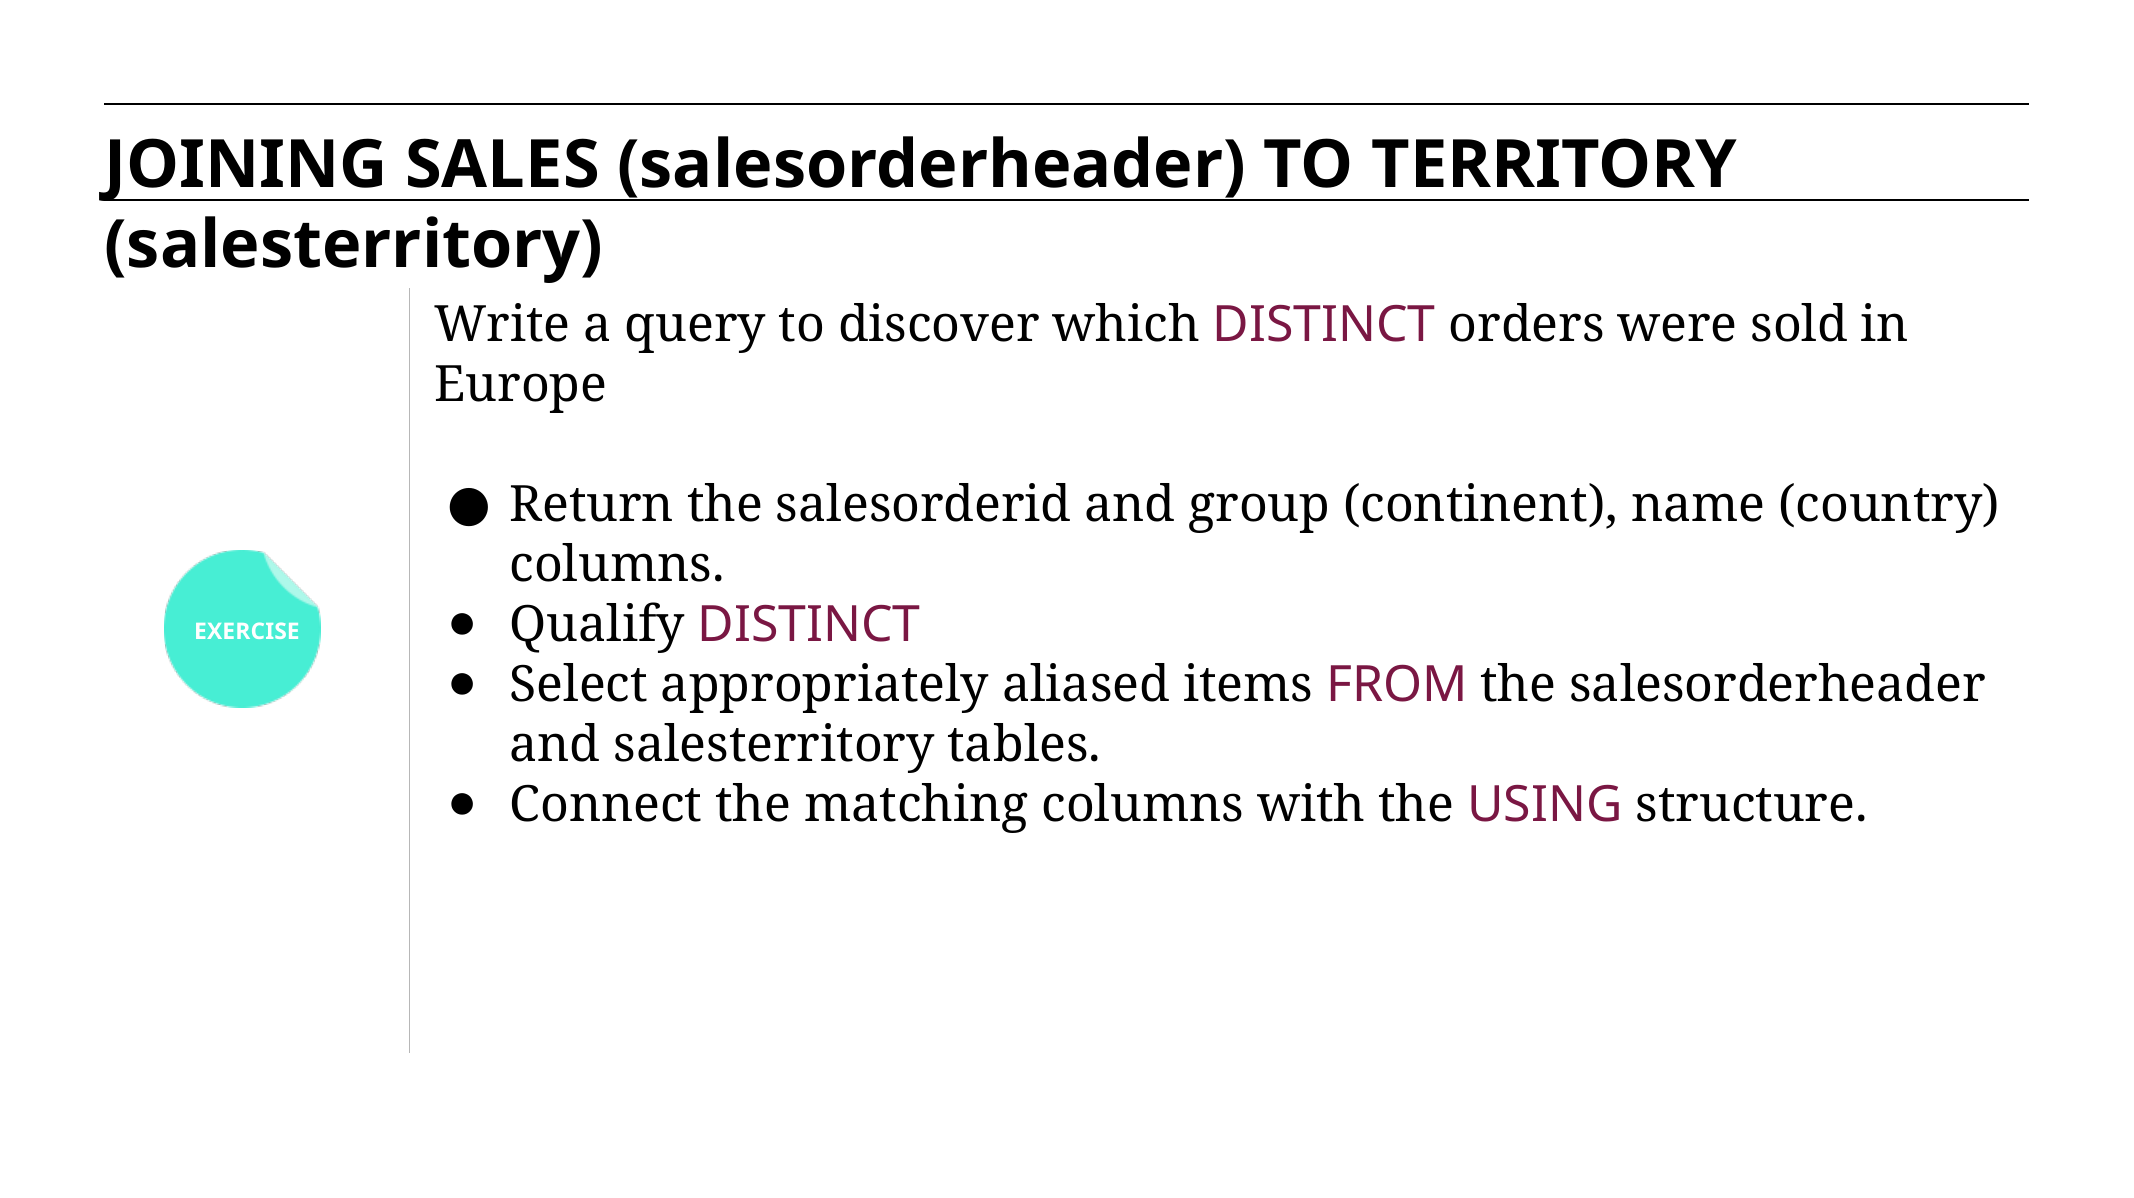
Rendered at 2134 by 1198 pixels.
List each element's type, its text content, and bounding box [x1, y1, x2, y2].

text_box JOINING SALES (salesorderheader) TO TERRITORY (salesterritory) [104, 120, 2012, 192]
picture [164, 550, 321, 708]
list Write a query to discover which DISTINCT orders were sold in Europe Return the salesorderid and group (continent), name (country) columns. Qualify DISTINCT Select appropriately aliased items FROM the salesorderheader and salesterritory tables. Connect the matching columns with the USING structure. [434, 291, 2075, 992]
text_box EXERCISE [104, 392, 375, 891]
